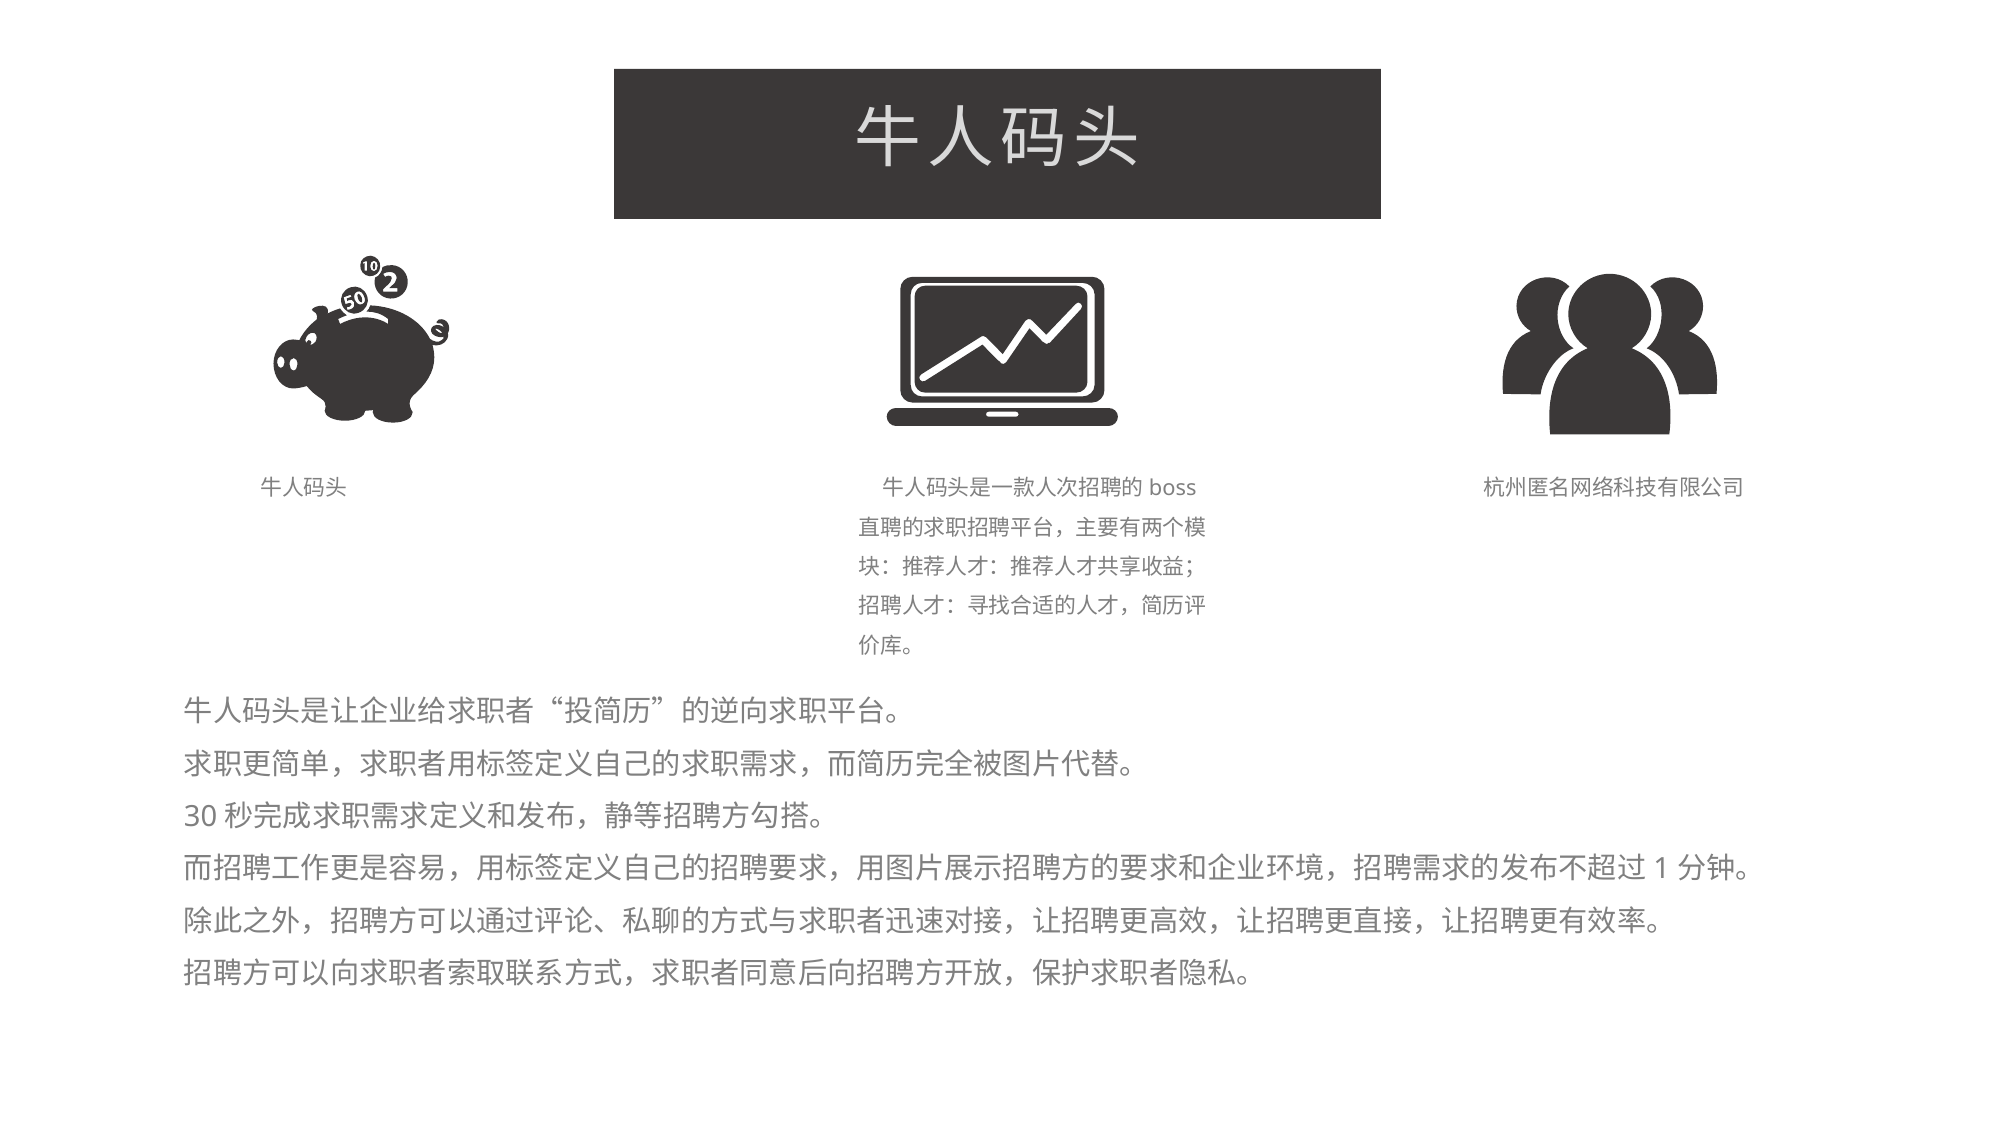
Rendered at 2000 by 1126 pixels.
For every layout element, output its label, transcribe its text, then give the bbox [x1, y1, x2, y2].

text_box 牛人码头 [245, 453, 640, 508]
text_box 杭州匿名网络科技有限公司 [1468, 453, 1863, 508]
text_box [1500, 267, 1720, 435]
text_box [273, 255, 452, 423]
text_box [613, 68, 1382, 220]
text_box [886, 276, 1119, 427]
text_box 牛人码头是让企业给求职者“投简历”的逆向求职平台。 求职更简单，求职者用标签定义自己的求职需求，而简历完全被图片代替。 30秒完成求职需求定义和发布，静等招聘方勾搭。 而招聘工作更是容易，用标签定义自己的招聘要求，用图片展示招聘方的要求和企业环境，招聘需求的发布不超过1分钟。 除此之外，招聘方可以通过评论、私聊的方式与求职者迅速对接，让招聘更高效，让招聘更直接，让招聘更有效率。 招聘方可以向求职者索取联系方式，求职者同意后向招聘方开放，保护求职者隐私。 [169, 667, 1836, 997]
text_box 牛人码头是一款人次招聘的boss直聘的求职招聘平台，主要有两个模块：推荐人才：推荐人才共享收益；招聘人才：寻找合适的人才，简历评价库。 [843, 453, 1238, 665]
